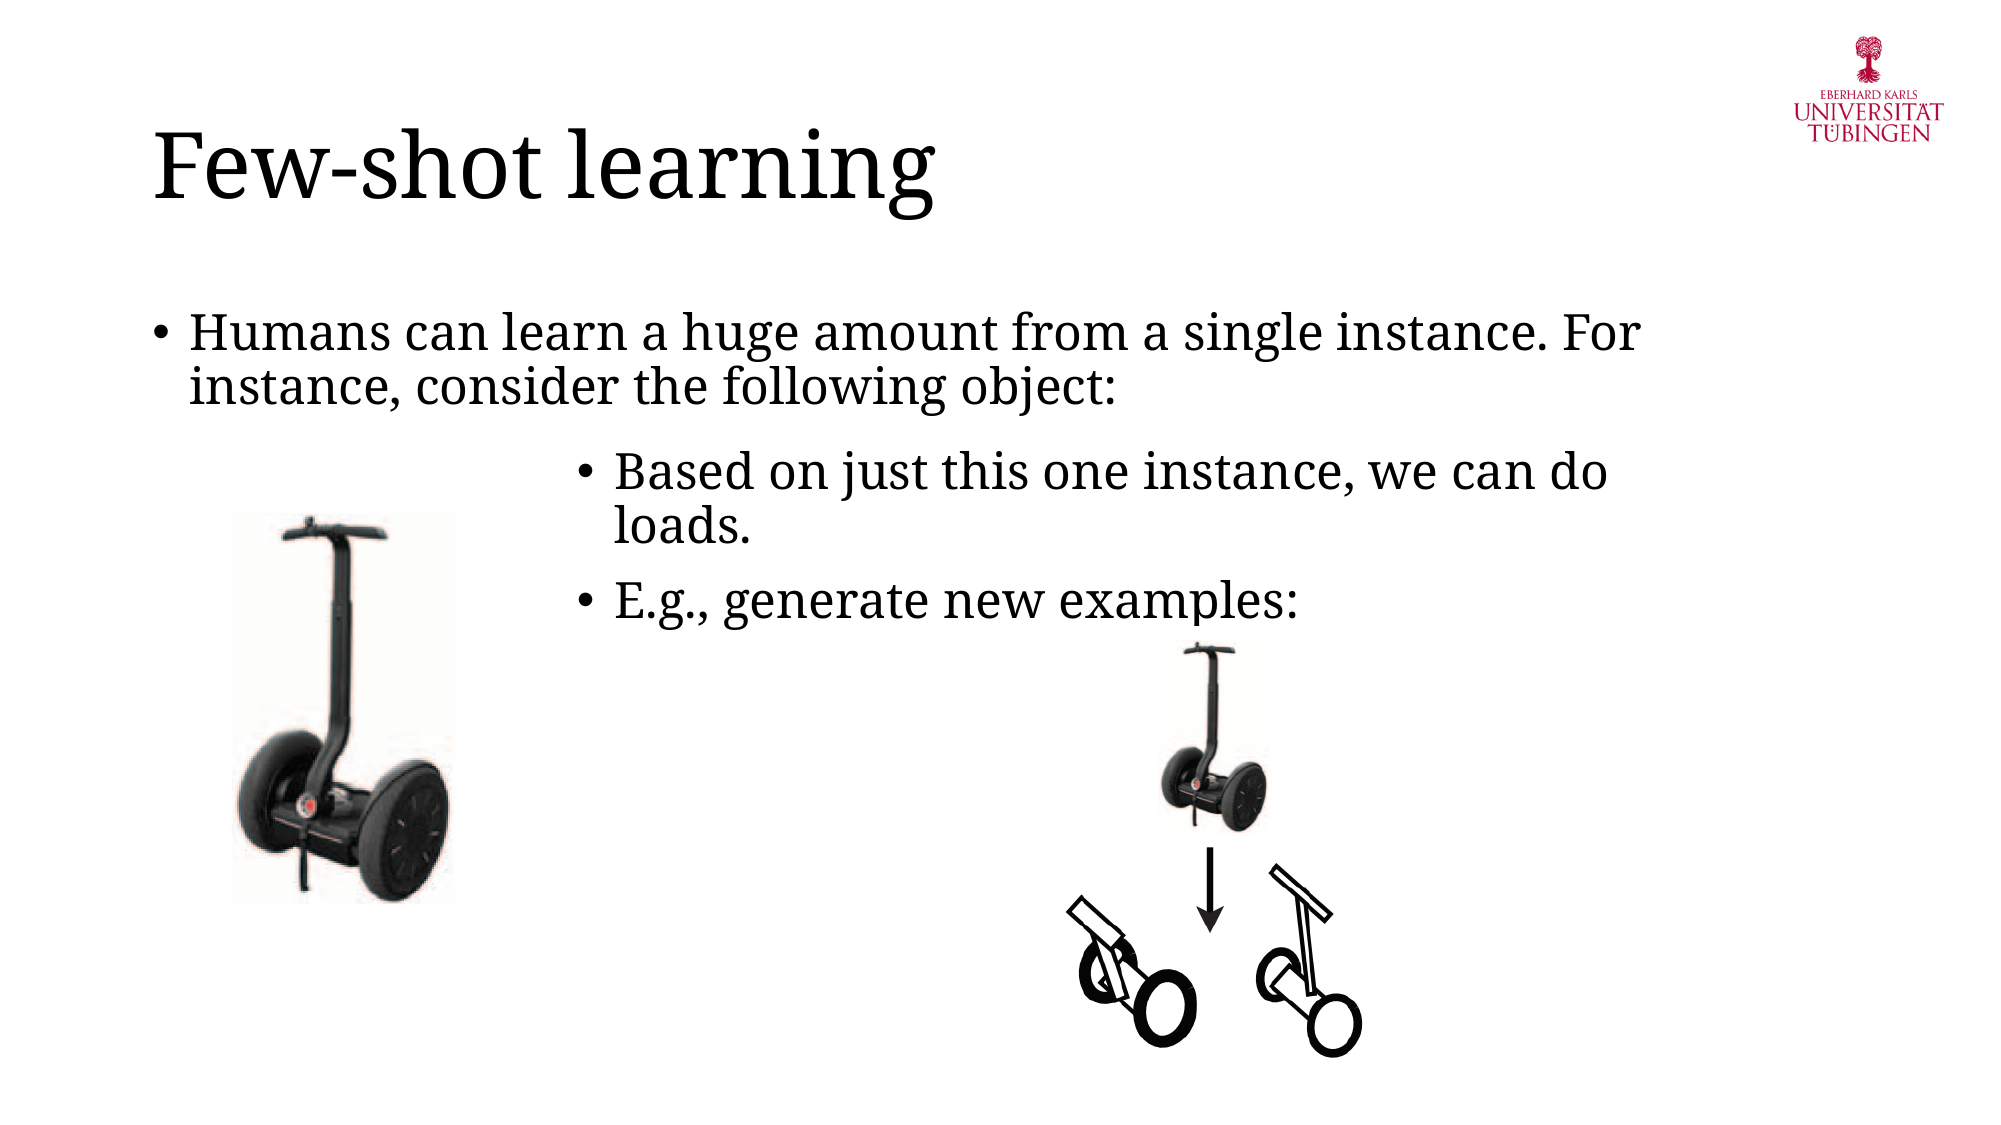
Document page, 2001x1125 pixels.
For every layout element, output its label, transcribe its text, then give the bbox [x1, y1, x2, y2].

text_box Based on just this one instance, we can do loads. E.g., generate new examples: [561, 438, 1762, 1037]
picture [1790, 33, 1947, 145]
list Humans can learn a huge amount from a single instance. For instance, consider the following object: [137, 299, 1863, 445]
picture [212, 507, 464, 915]
picture [1046, 626, 1385, 1075]
title Few-shot learning [137, 59, 1863, 278]
